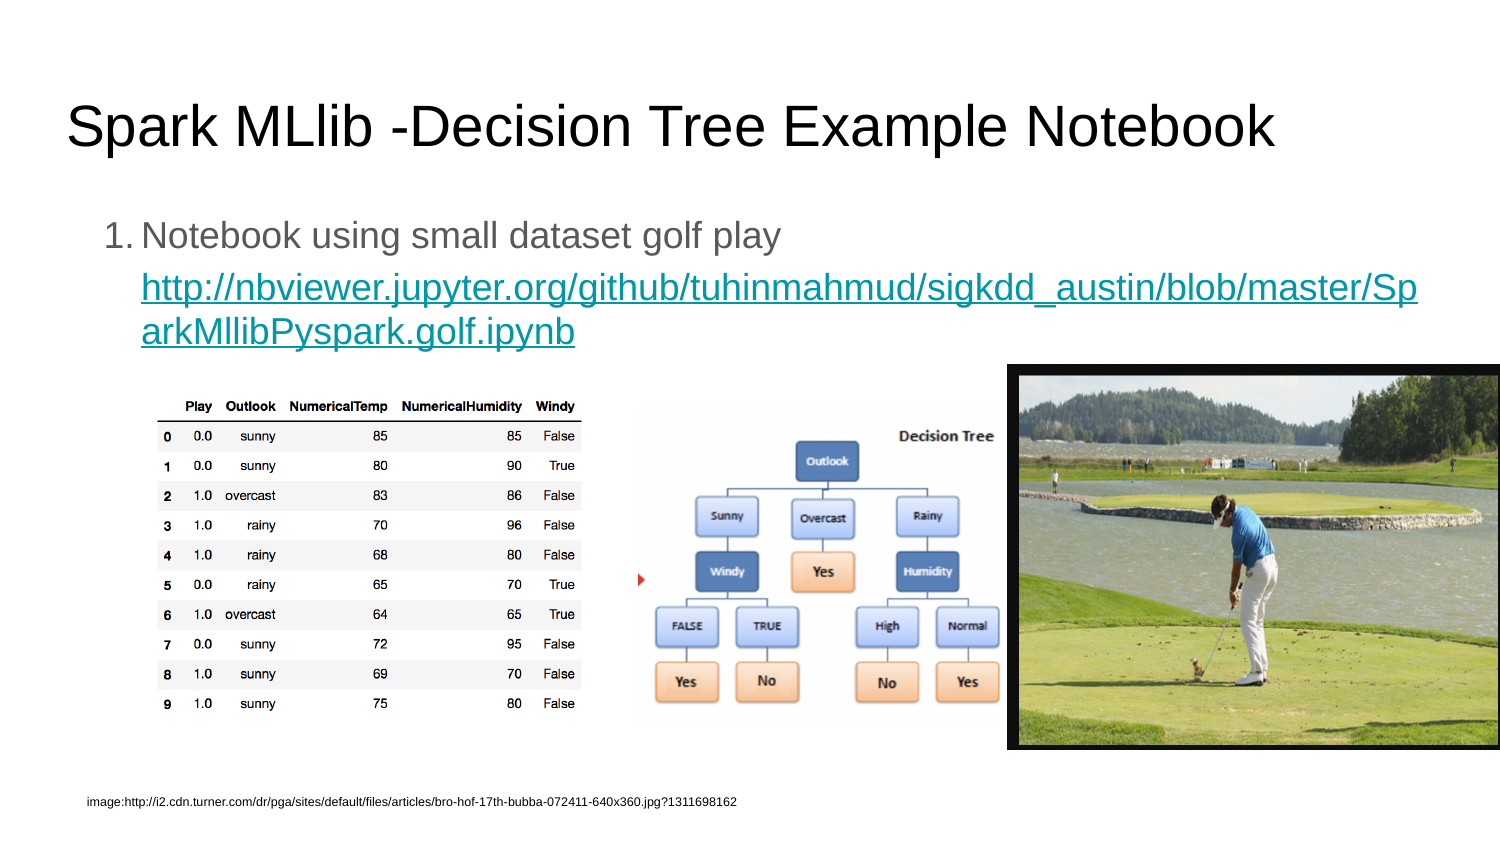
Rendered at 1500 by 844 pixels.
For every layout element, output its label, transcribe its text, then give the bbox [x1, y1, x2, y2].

picture [144, 394, 599, 721]
text_box image:http://i2.cdn.turner.com/dr/pga/sites/default/files/articles/bro-hof-17th-bubba-072411-640x360.jpg?1311698162 [71, 778, 972, 820]
title Spark MLlib -Decision Tree Example Notebook [51, 72, 1449, 167]
list Notebook using small dataset golf play http://nbviewer.jupyter.org/github/tuhinmahmud/sigkdd_austin/blob/master/SparkMllibPyspark.golf.ipynb [51, 189, 1449, 750]
picture [637, 364, 1500, 750]
